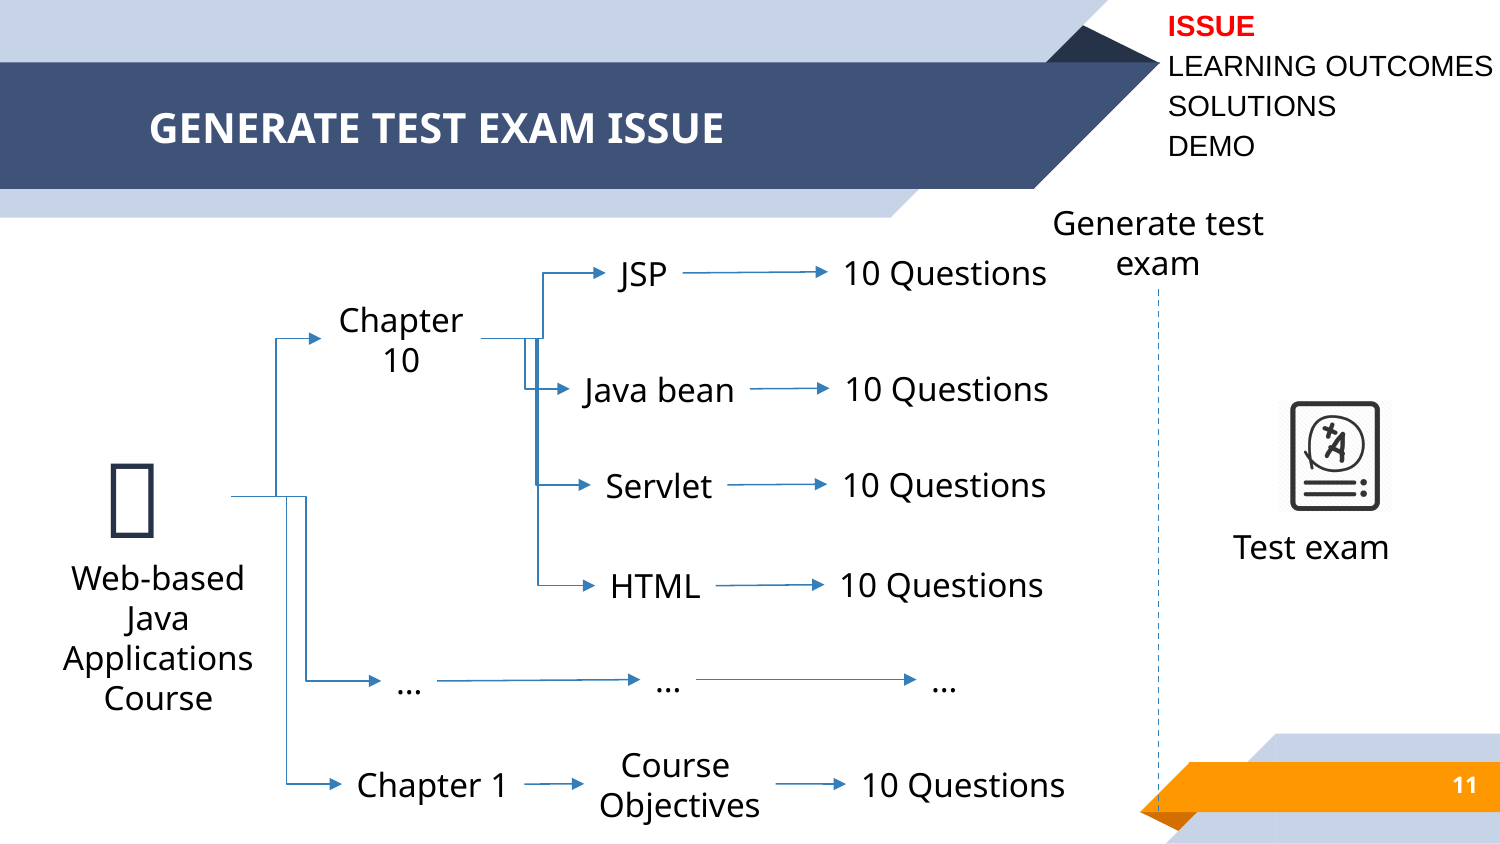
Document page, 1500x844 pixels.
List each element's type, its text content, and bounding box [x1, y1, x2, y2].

title GENERATE TEST EXAM ISSUE [133, 64, 997, 190]
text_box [230, 496, 385, 682]
text_box Generate test exam [1032, 194, 1285, 290]
text_box 10 Questions [828, 244, 1063, 300]
text_box … [381, 653, 438, 709]
text_box 📖 [86, 426, 225, 550]
text_box JSP [605, 245, 683, 301]
text_box … [916, 652, 973, 707]
text_box Test exam [1218, 518, 1405, 574]
text_box Java bean [605, 361, 751, 417]
text_box 10 Questions [827, 456, 1062, 512]
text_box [480, 273, 604, 340]
text_box 10 Questions [846, 756, 1081, 812]
text_box Web-based Java Applications Course [33, 550, 225, 725]
picture [1277, 399, 1393, 513]
text_box ISSUE LEARNING OUTCOMES SOLUTIONS DEMO [1153, 0, 1500, 171]
text_box HTML [595, 558, 716, 613]
slide_number 11 [1249, 760, 1494, 813]
text_box … [640, 652, 697, 707]
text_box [480, 490, 601, 587]
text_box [230, 339, 322, 498]
text_box Chapter 1 [341, 756, 525, 812]
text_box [480, 339, 599, 486]
text_box Chapter 10 [321, 291, 475, 386]
text_box 10 Questions [829, 360, 1064, 416]
text_box Course Objectives [584, 736, 776, 832]
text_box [230, 689, 355, 785]
text_box Servlet [605, 457, 728, 513]
text_box 10 Questions [824, 557, 1059, 612]
